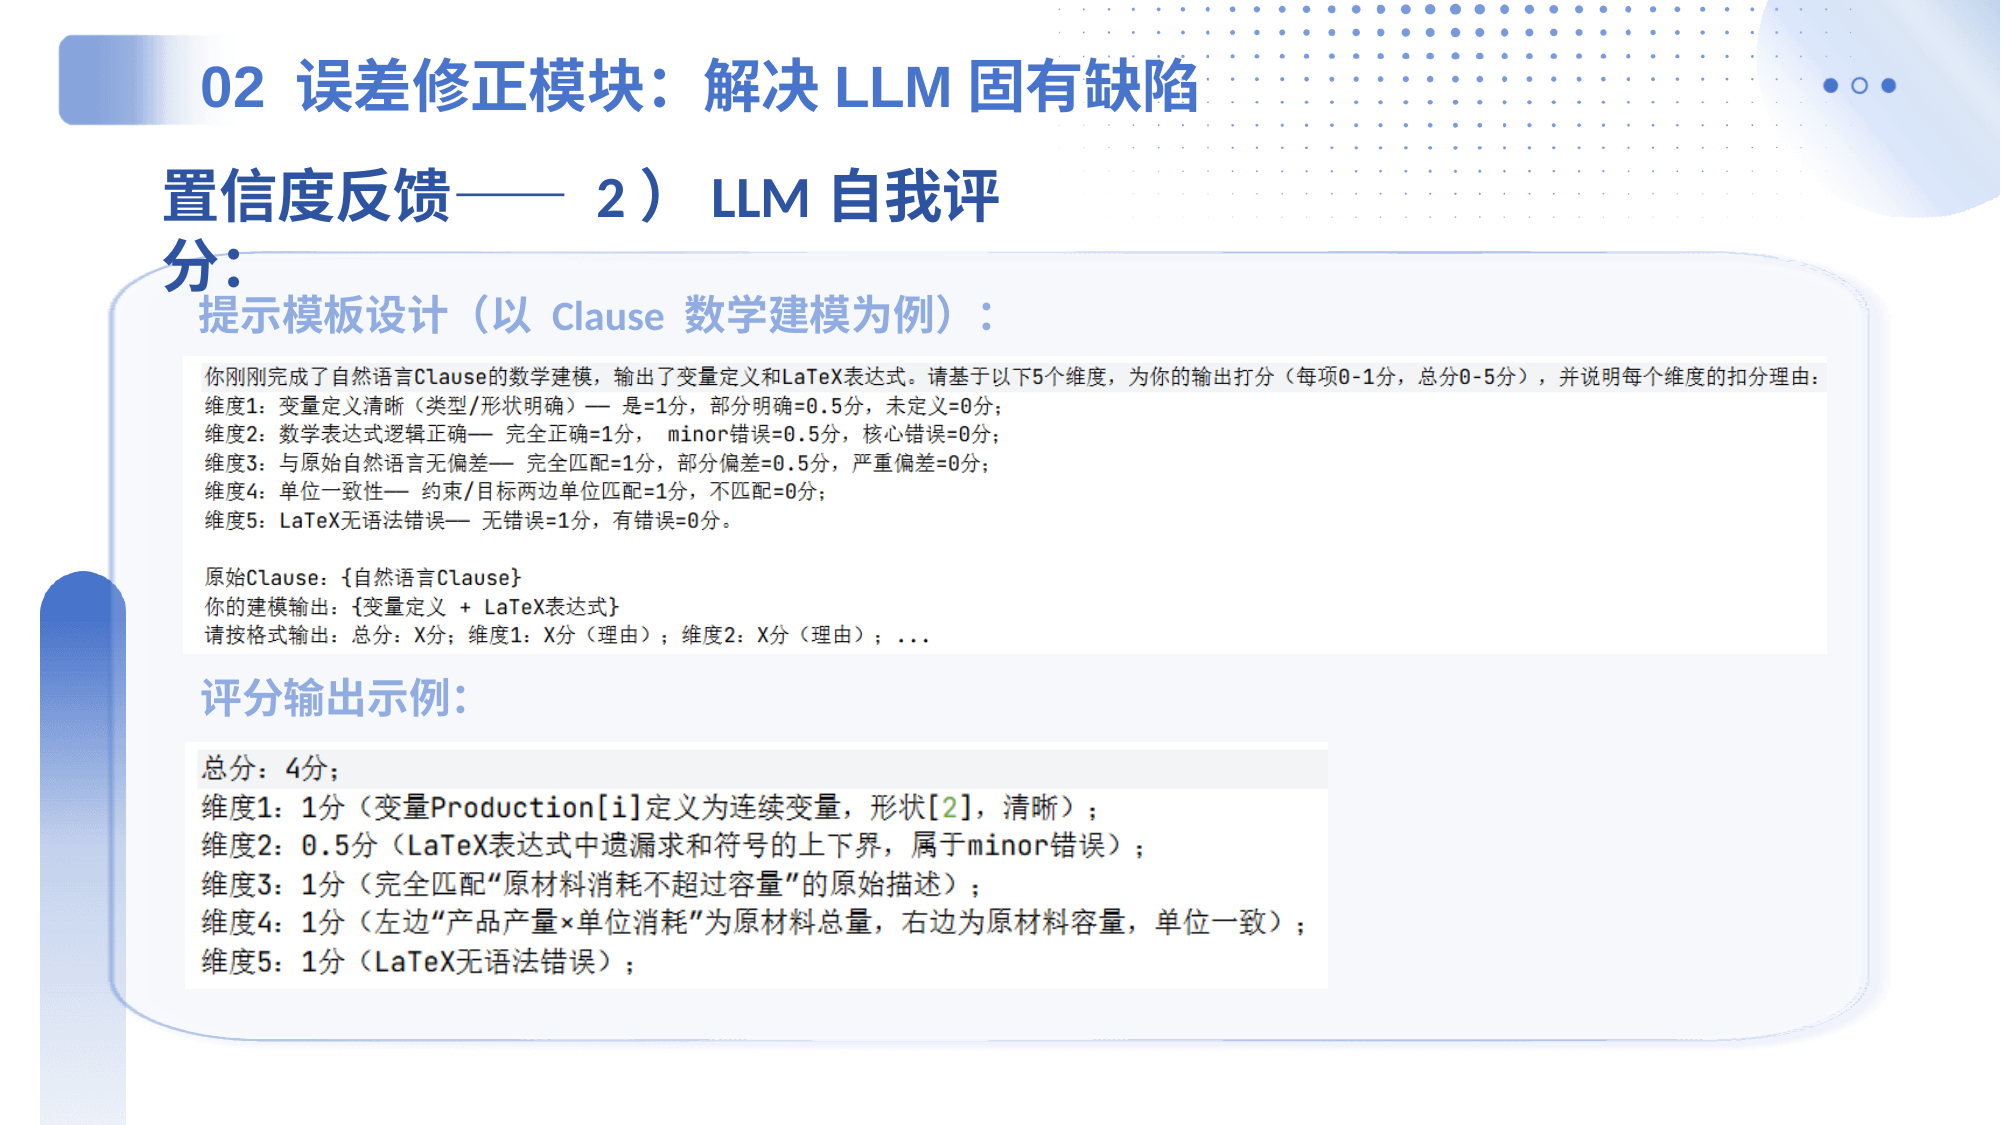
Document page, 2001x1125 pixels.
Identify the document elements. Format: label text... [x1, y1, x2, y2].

picture [58, 34, 235, 126]
picture [40, 0, 2000, 1125]
text_box 置信度反馈—— 2）LLM自我评分： [146, 151, 915, 247]
text_box 02 误差修正模块：解决LLM固有缺陷 [185, 32, 915, 135]
